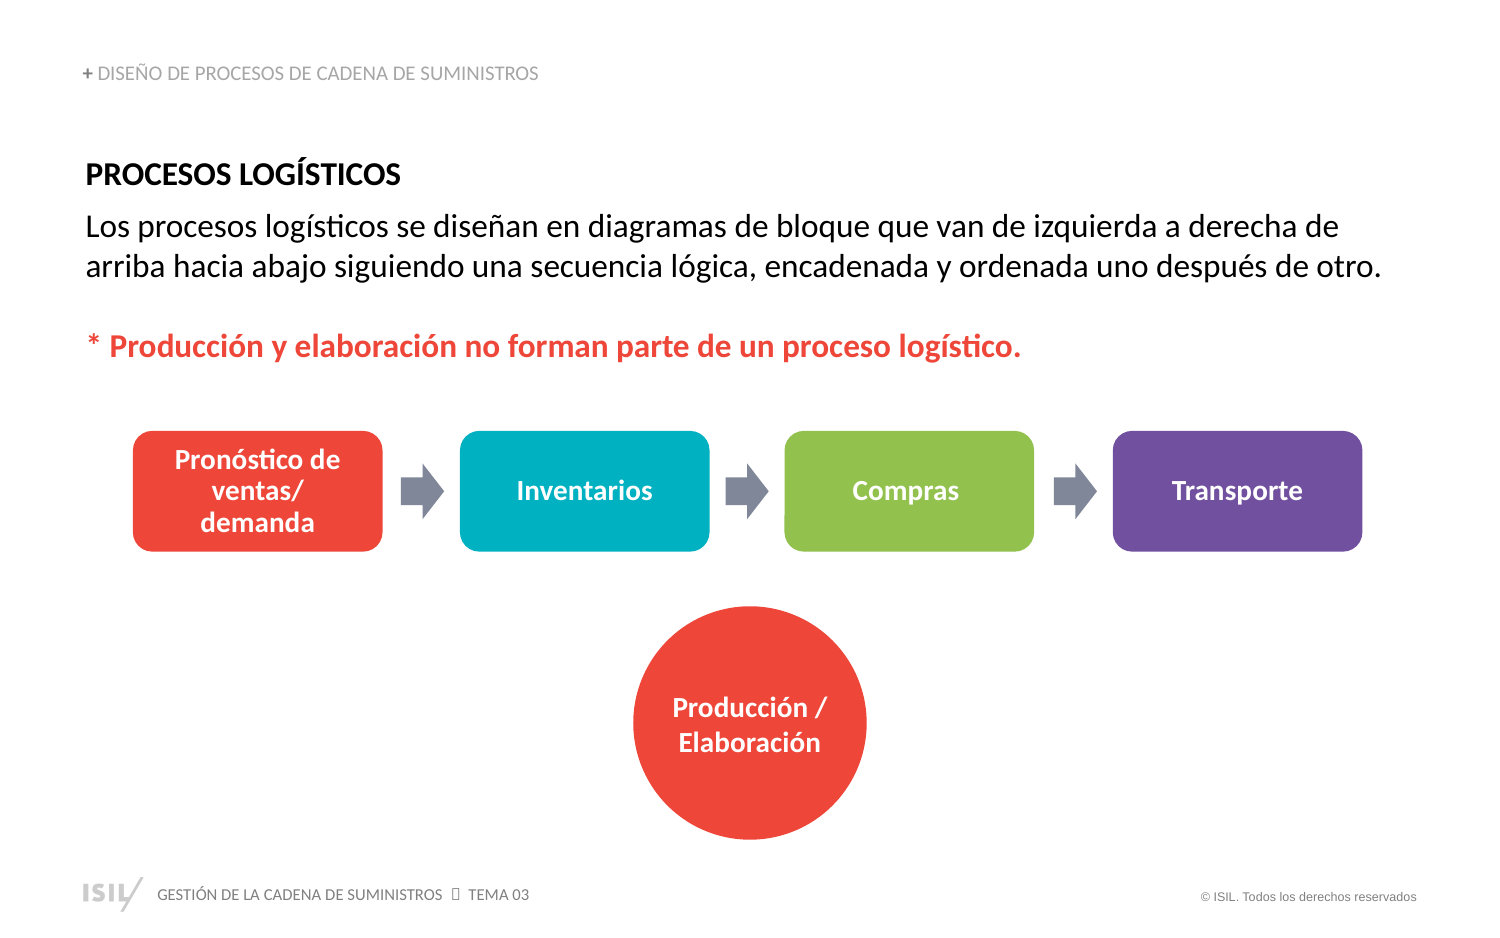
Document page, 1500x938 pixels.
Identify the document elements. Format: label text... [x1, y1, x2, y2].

text_box PROCESOS LOGÍSTICOS Los procesos logísticos se diseñan en diagramas de bloque que van de izquierda a derecha de arriba hacia abajo siguiendo una secuencia lógica, encadenada y ordenada uno después de otro. * Producción y elaboración no forman parte de un proceso logístico. [83, 151, 1424, 364]
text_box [132, 430, 1363, 552]
text_box Producción / Elaboración [631, 604, 869, 842]
text_box + DISEÑO DE PROCESOS DE CADENA DE SUMINISTROS [82, 61, 780, 85]
